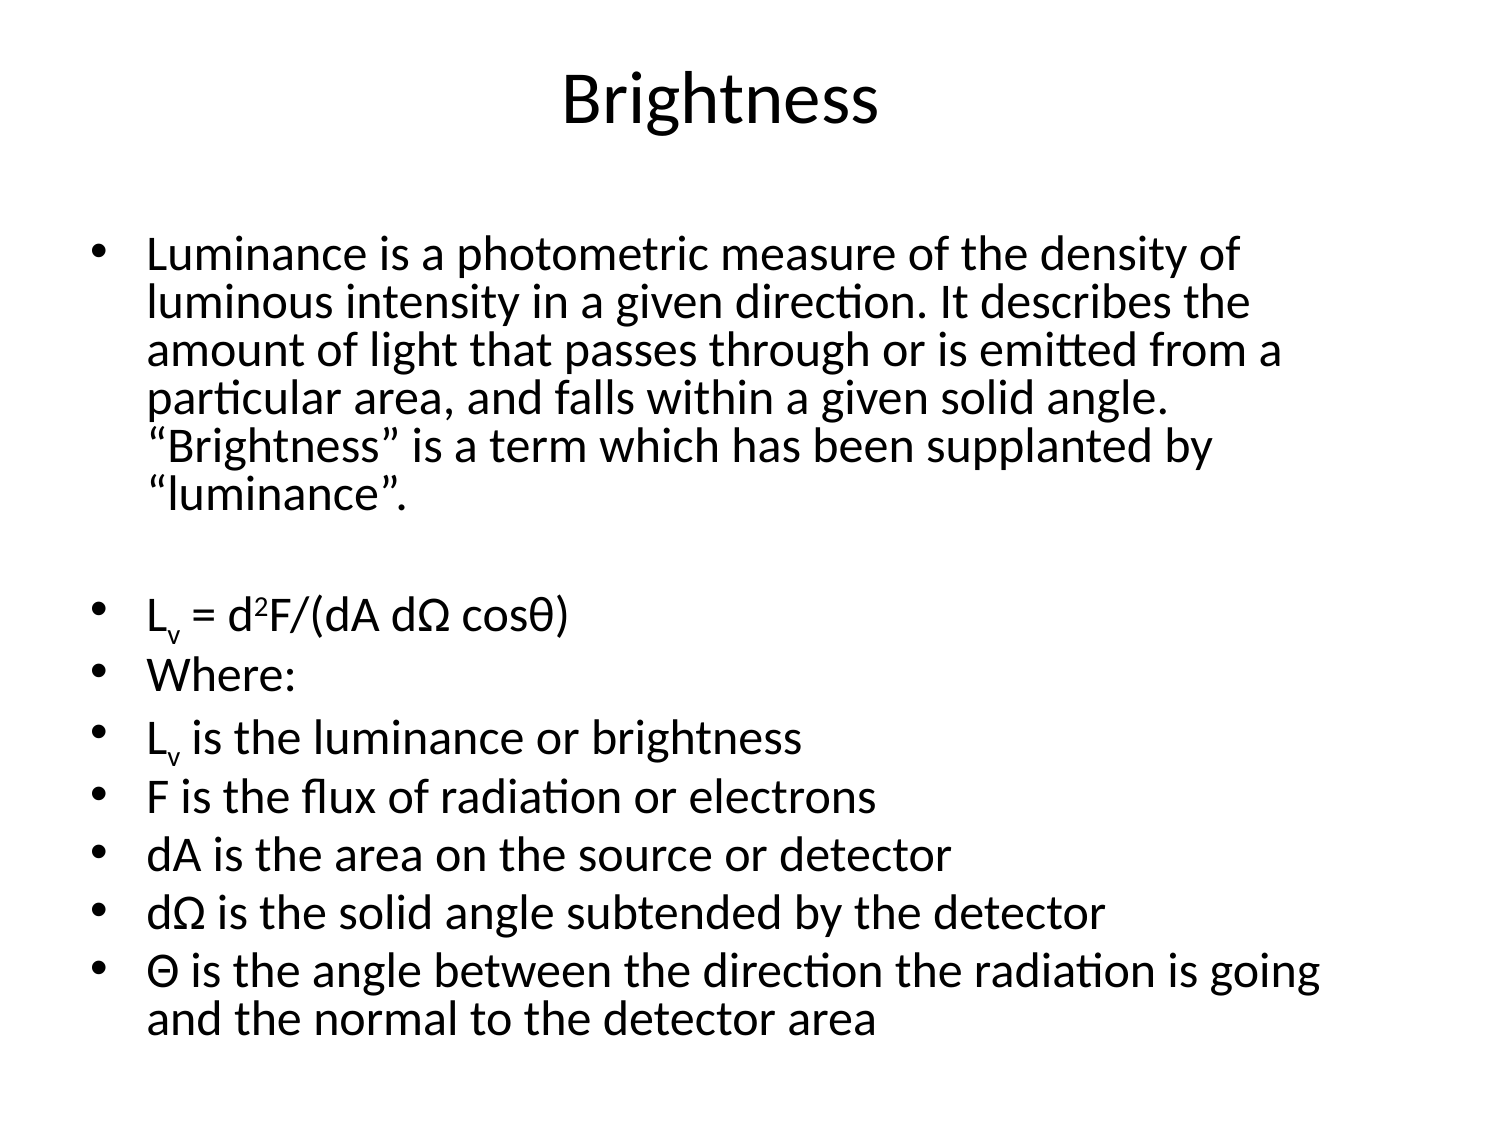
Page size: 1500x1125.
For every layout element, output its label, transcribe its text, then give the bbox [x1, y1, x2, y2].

title Brightness [83, 37, 1359, 151]
list Luminance is a photometric measure of the density of luminous intensity in a given direction. It describes the amount of light that passes through or is emitted from a particular area, and falls within a given solid angle. “Brightness” is a term which has been supplanted by “luminance”. Lv = d2F/(dA dΩ cosθ) Where: Lv is the luminance or brightness F is the flux of radiation or electrons dA is the area on the source or detector dΩ is the solid angle subtended by the detector Θ is the angle between the direction the radiation is going and the normal to the detector area [74, 224, 1417, 1076]
